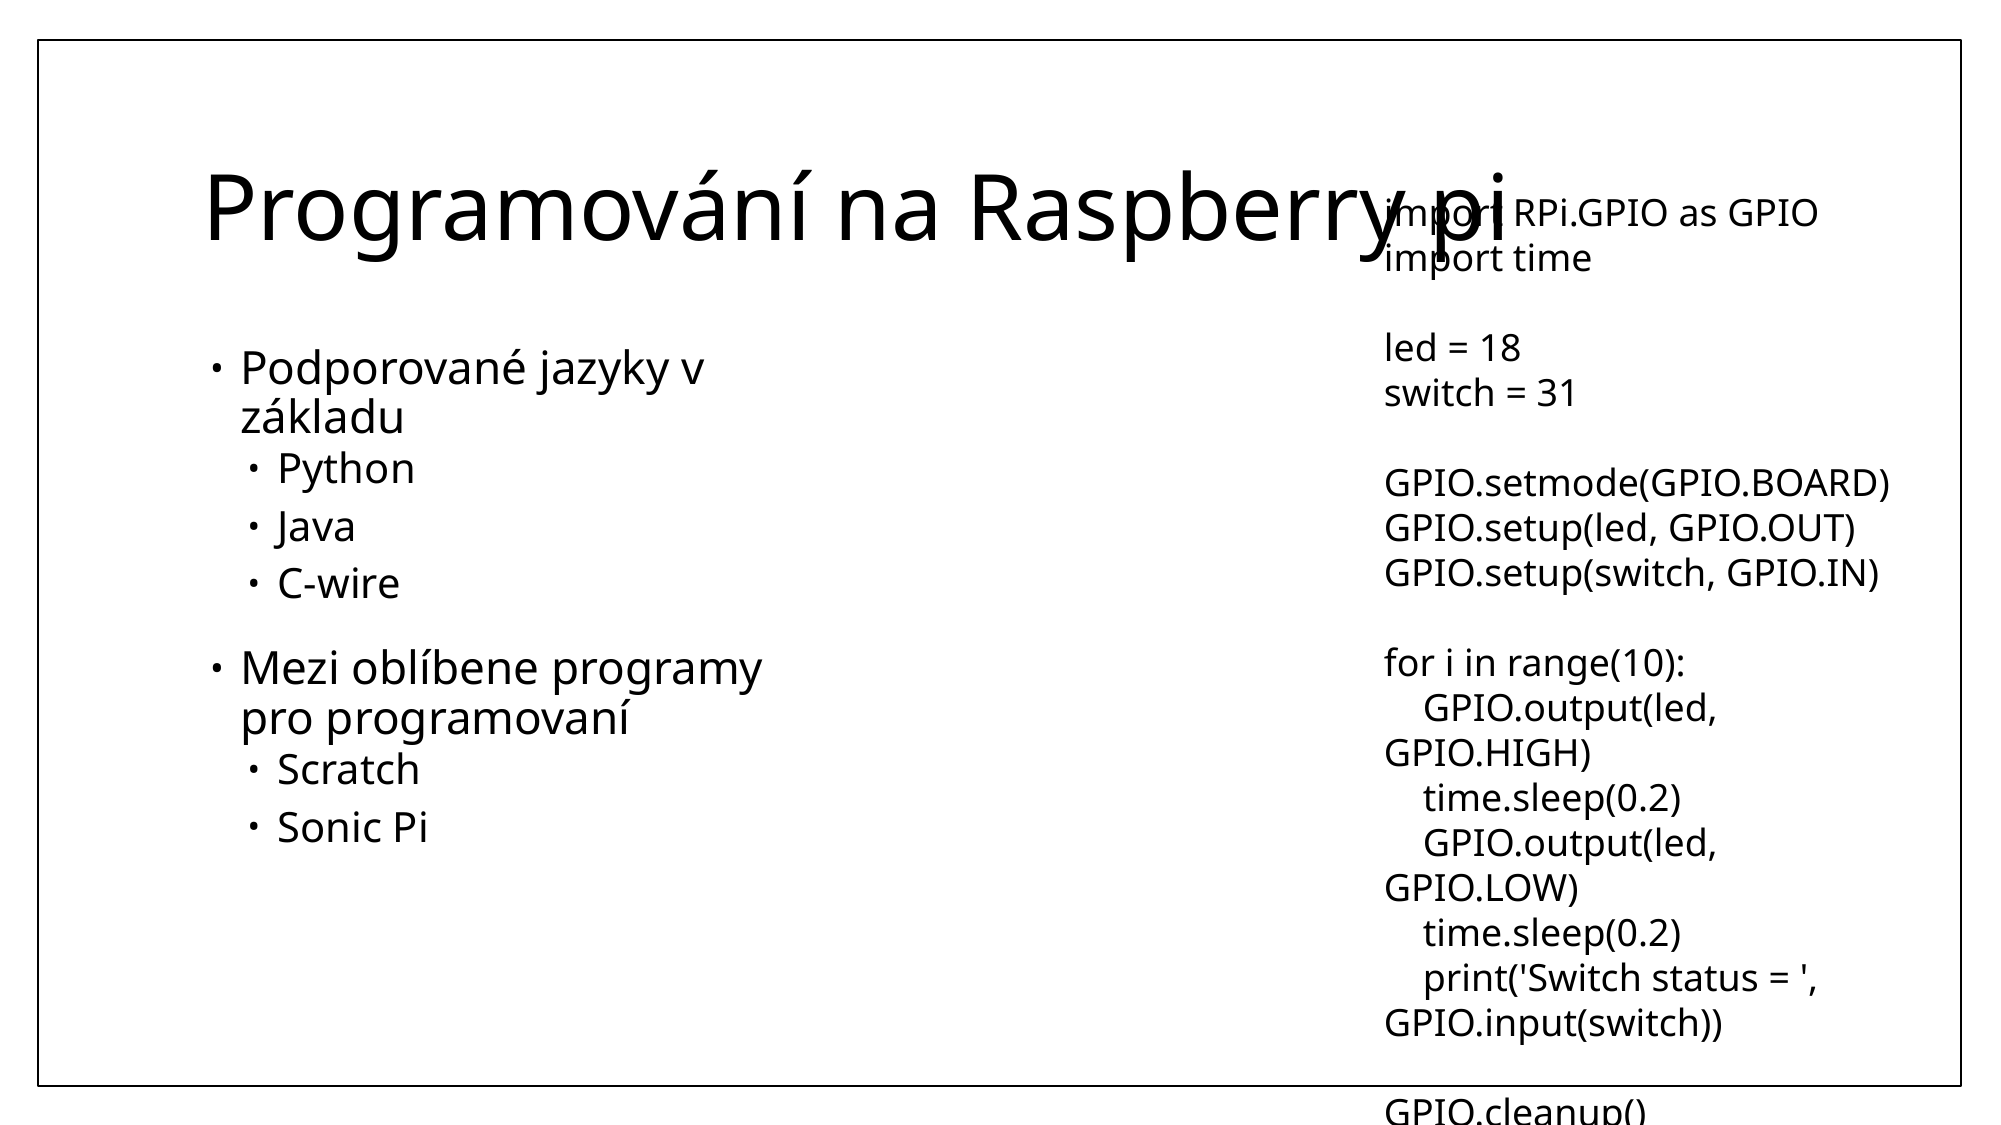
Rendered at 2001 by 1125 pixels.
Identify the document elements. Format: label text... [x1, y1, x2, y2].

list Podporované jazyky v základu Python Java C-wire Mezi oblíbene programy pro programovaní Scratch Sonic Pi [187, 337, 830, 1000]
text_box import RPi.GPIO as GPIO import time led = 18 switch = 31 GPIO.setmode(GPIO.BOARD) GPIO.setup(led, GPIO.OUT) GPIO.setup(switch, GPIO.IN) for i in range(10): GPIO.output(led, GPIO.HIGH) time.sleep(0.2) GPIO.output(led, GPIO.LOW) time.sleep(0.2) print('Switch status = ', GPIO.input(switch)) GPIO.cleanup() [1369, 181, 1930, 1125]
title Programování na Raspberry pi [187, 99, 1808, 323]
